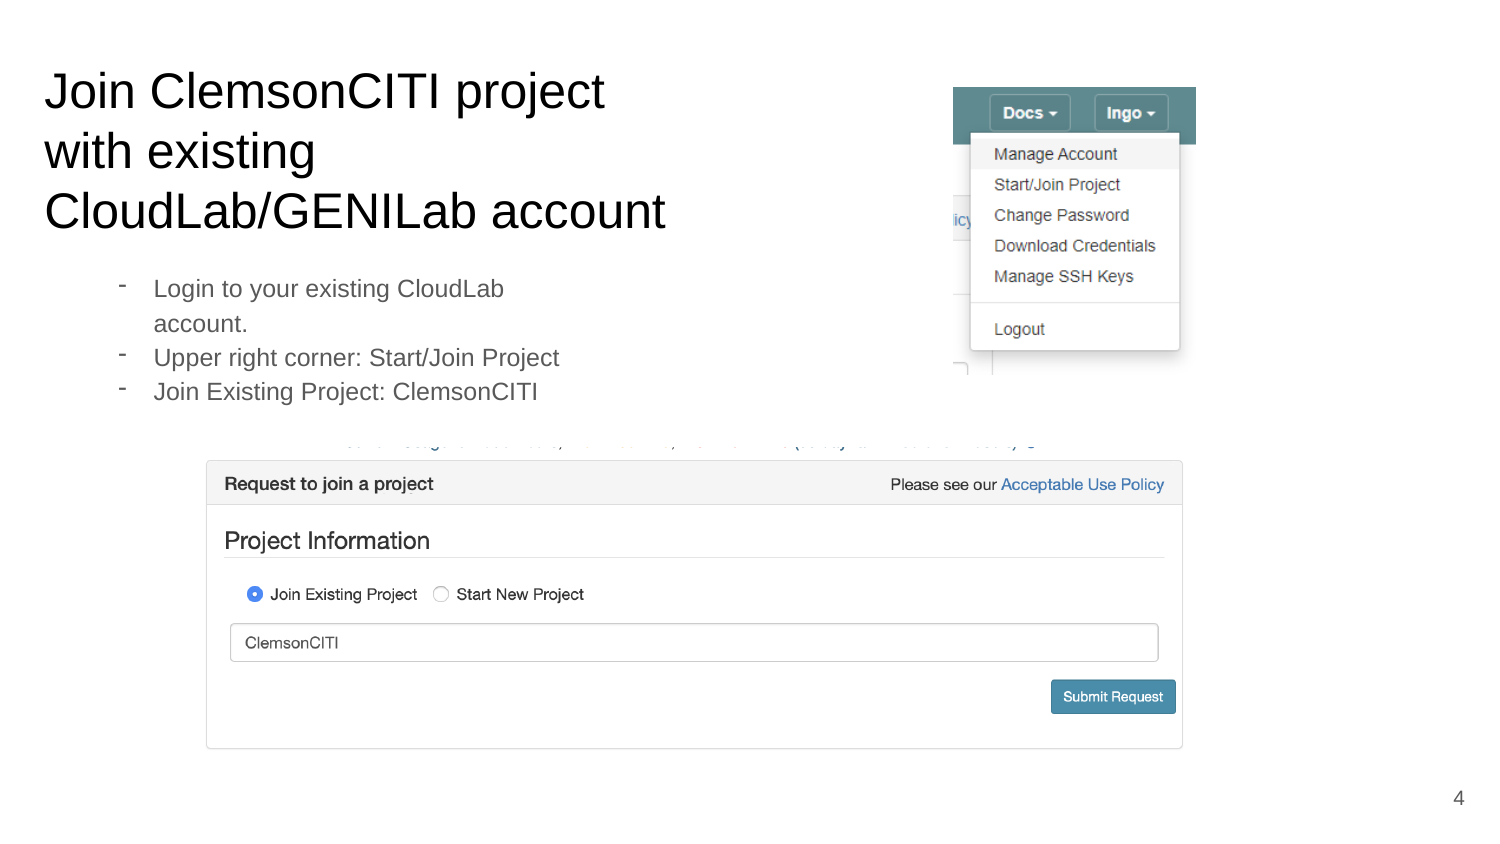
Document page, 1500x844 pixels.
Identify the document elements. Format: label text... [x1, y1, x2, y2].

list Login to your existing CloudLab account. Upper right corner: Start/Join Project Join Existing Project: ClemsonCITI [103, 253, 588, 723]
slide_number 4 [1389, 764, 1480, 830]
picture [198, 447, 1196, 767]
title Join ClemsonCITI project with existing CloudLab/GENILab account [29, 56, 709, 254]
picture [953, 86, 1196, 375]
